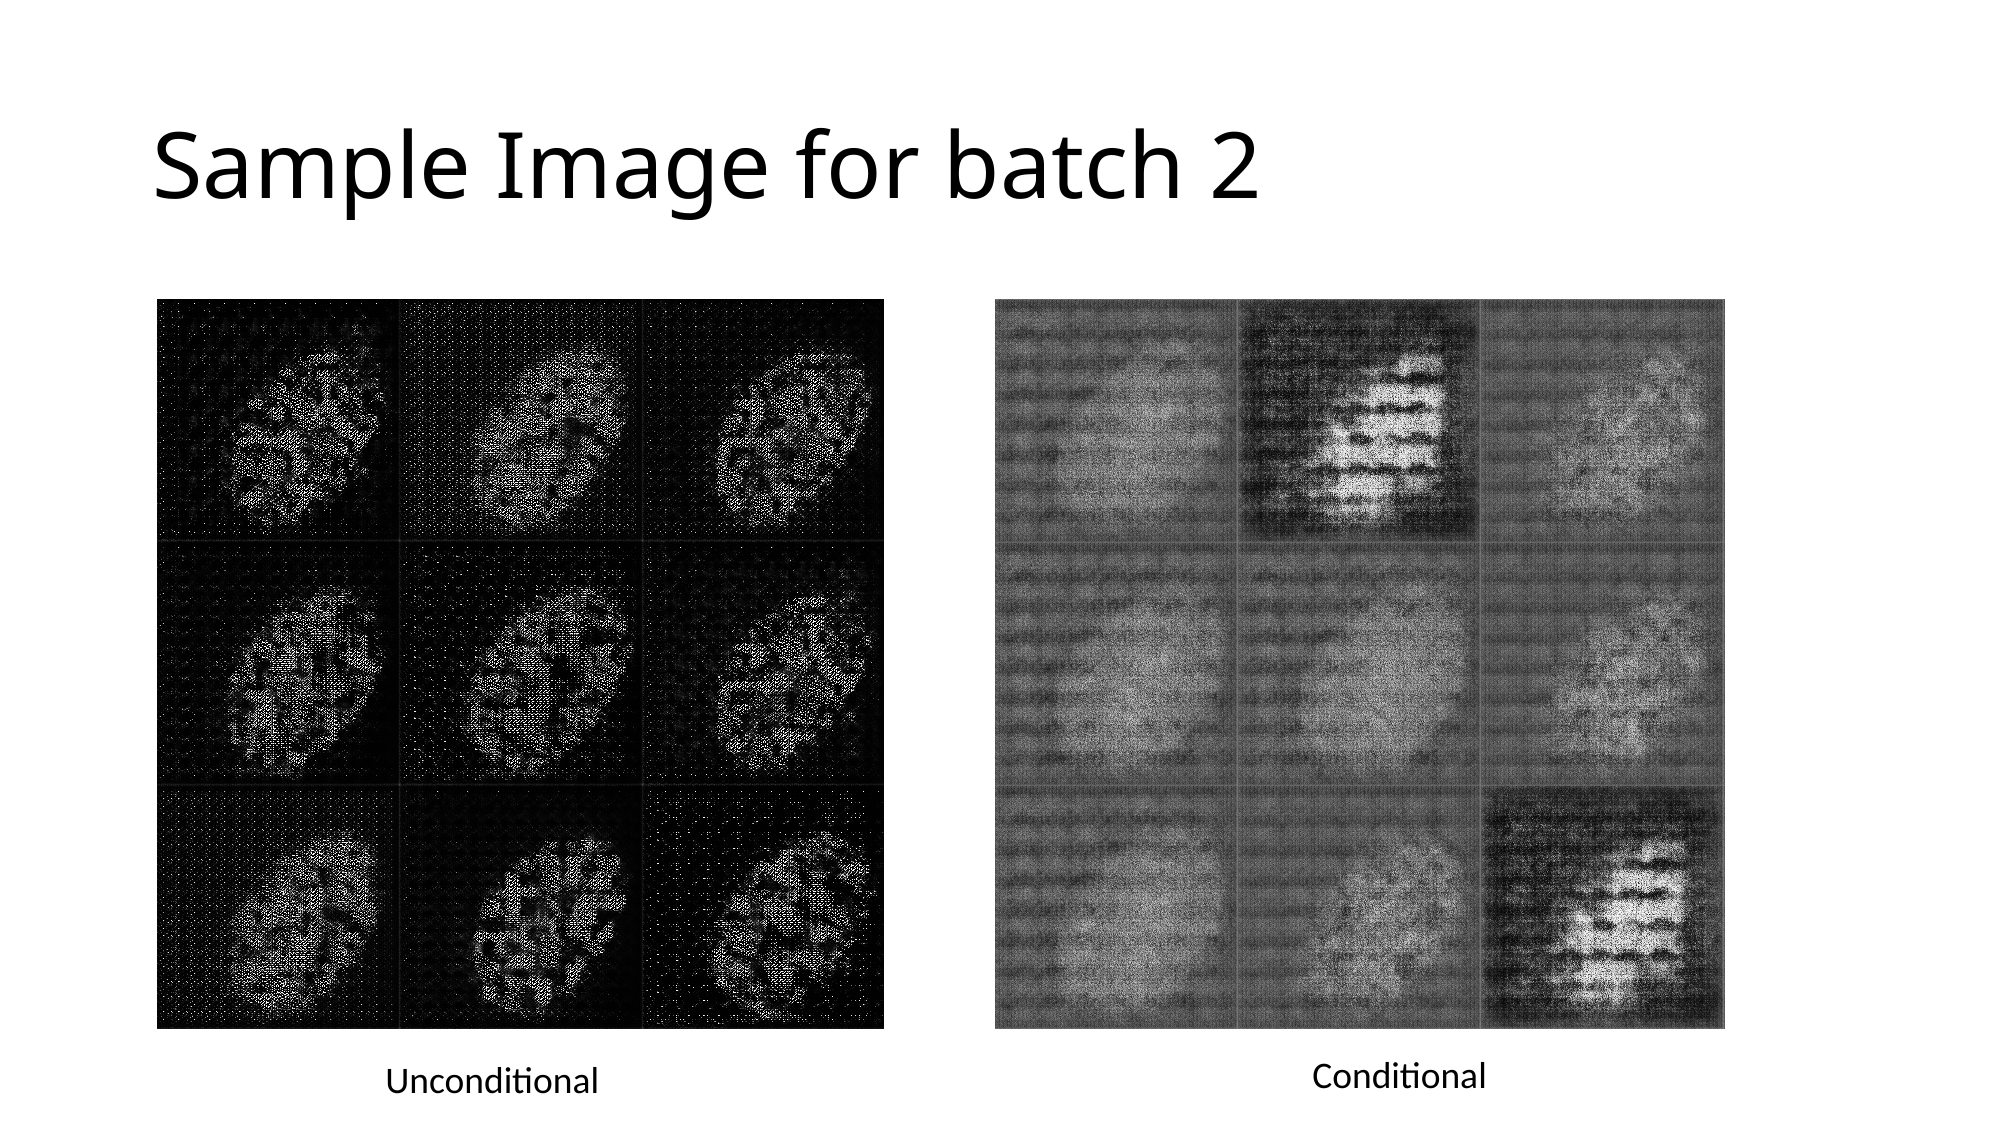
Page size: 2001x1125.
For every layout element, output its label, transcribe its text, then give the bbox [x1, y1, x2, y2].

picture [157, 299, 884, 1029]
text_box Unconditional [370, 1048, 615, 1109]
title Sample Image for batch 2 [137, 59, 1863, 278]
text_box Conditional [1297, 1043, 1503, 1104]
picture [995, 299, 1725, 1029]
